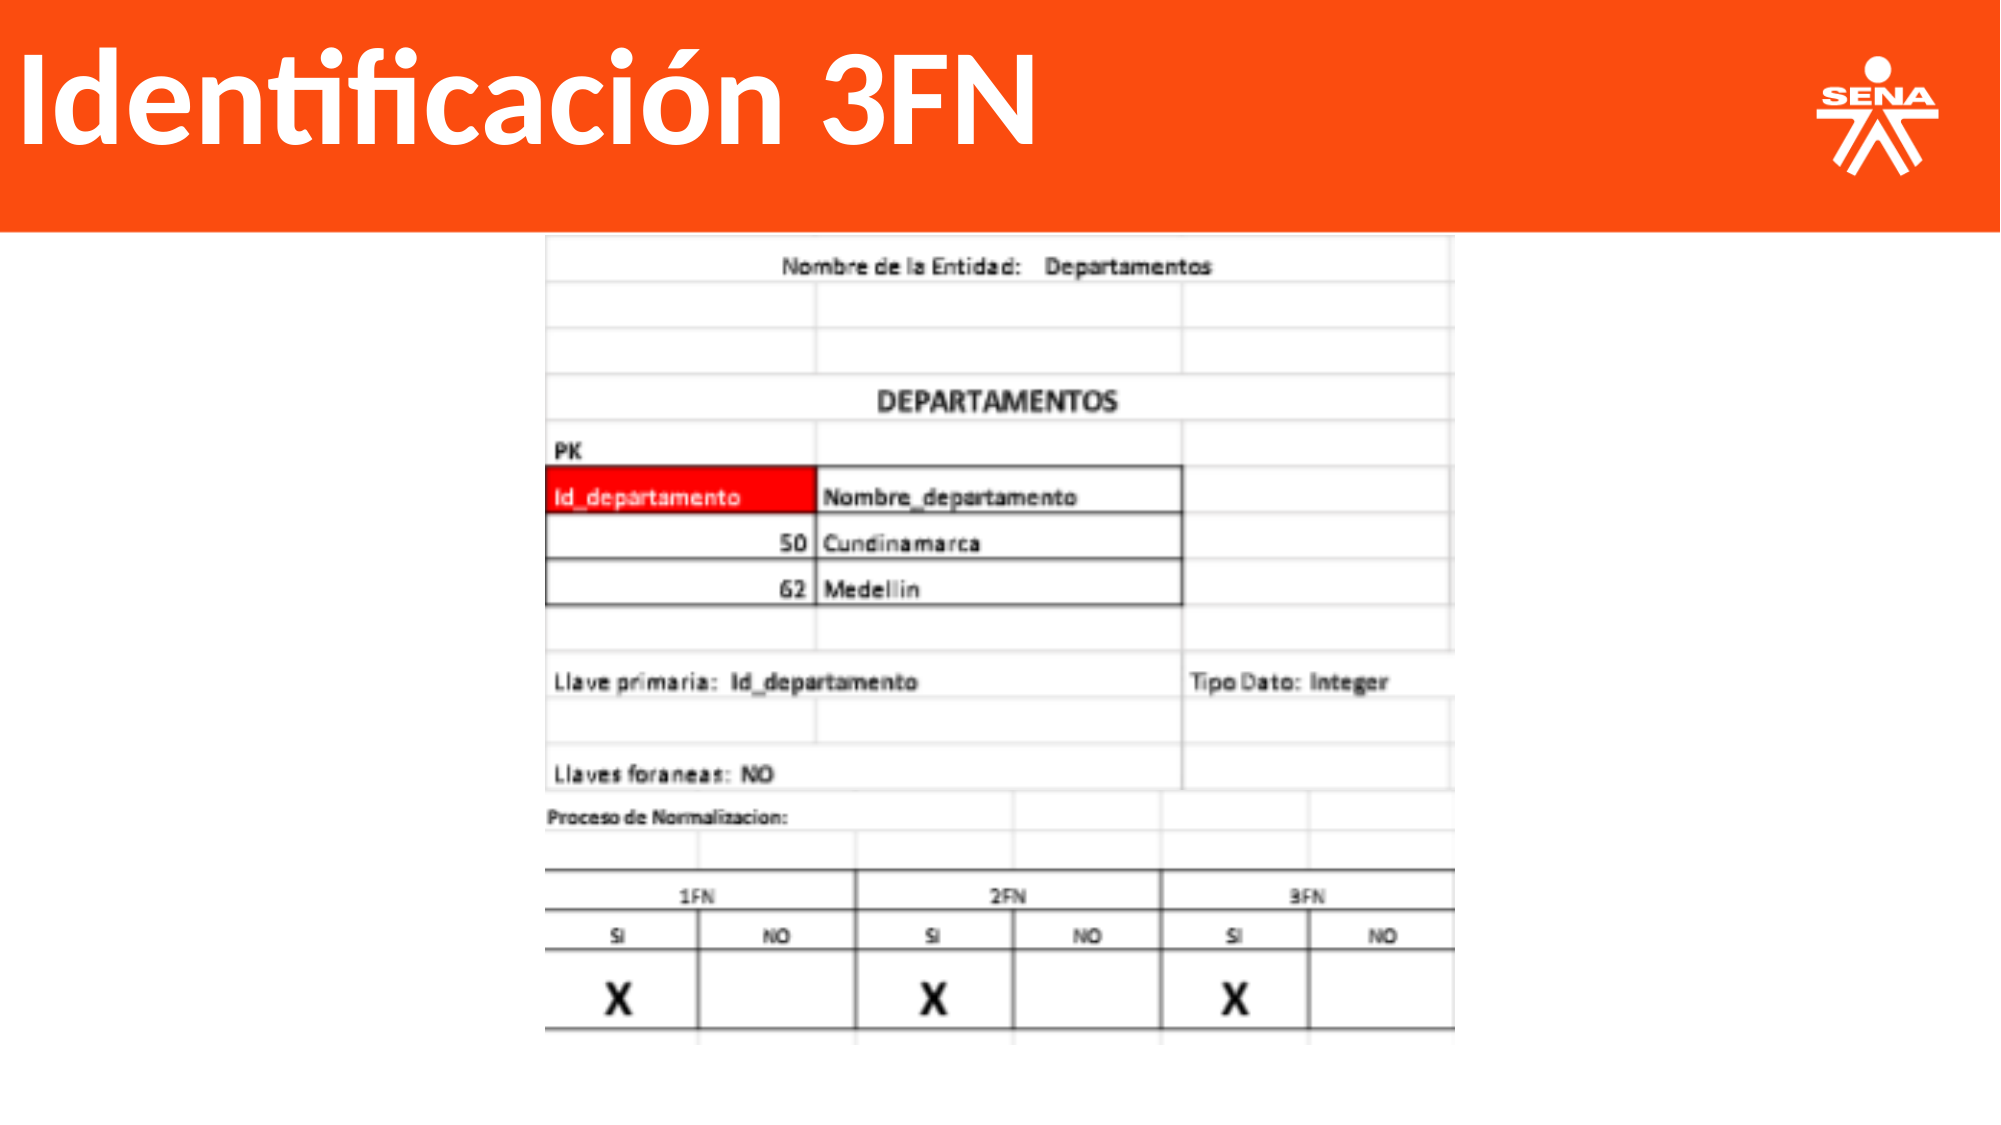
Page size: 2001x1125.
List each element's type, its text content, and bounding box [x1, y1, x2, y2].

text_box Identificación 3FN [0, 0, 1607, 180]
picture [0, 0, 2000, 1125]
